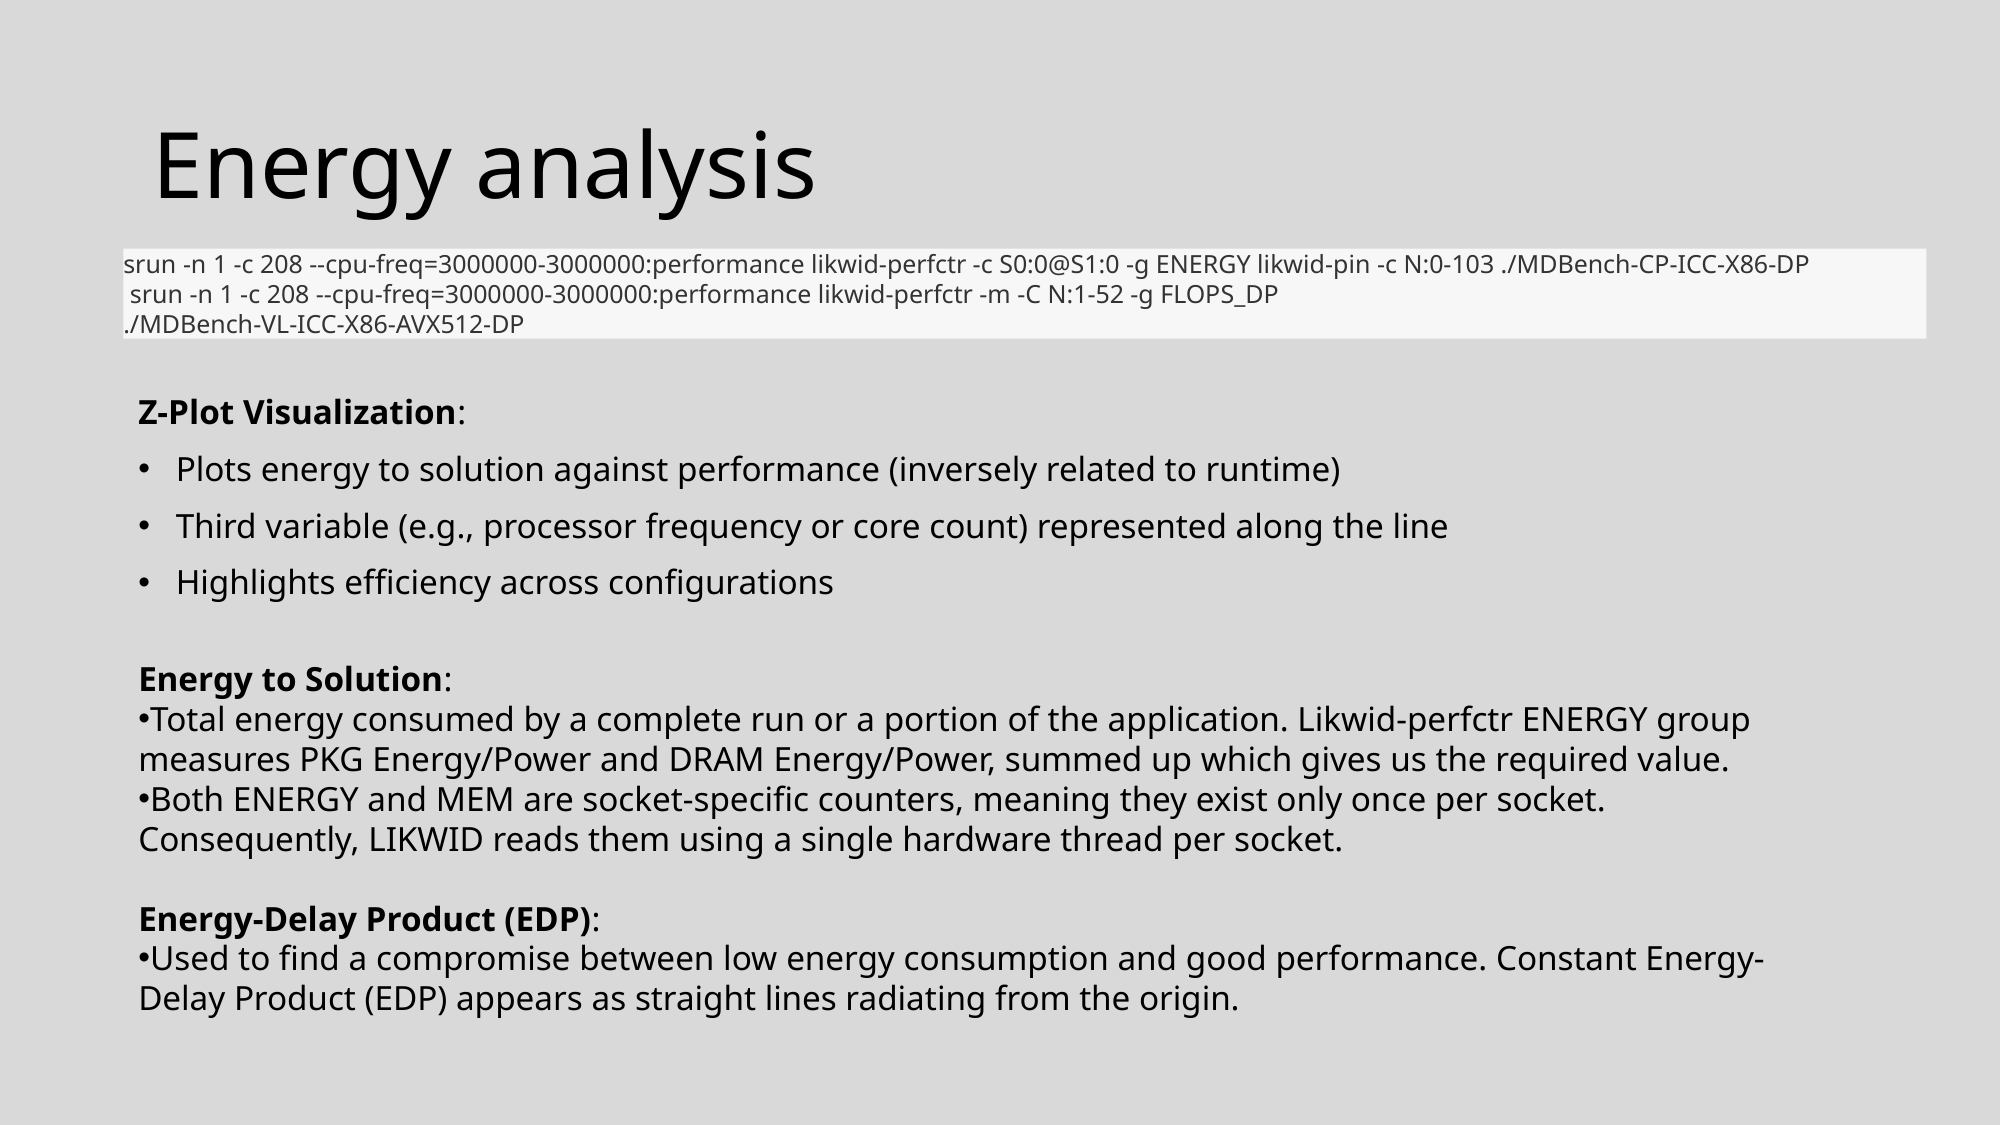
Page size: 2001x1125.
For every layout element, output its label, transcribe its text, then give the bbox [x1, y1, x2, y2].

list Z-Plot Visualization: Plots energy to solution against performance (inversely related to runtime) Third variable (e.g., processor frequency or core count) represented along the line Highlights efficiency across configurations Energy to Solution: Total energy consumed by a complete run or a portion of the application. Likwid-perfctr ENERGY group measures PKG Energy/Power and DRAM Energy/Power, summed up which gives us the required value. Both ENERGY and MEM are socket-specific counters, meaning they exist only once per socket. Consequently, LIKWID reads them using a single hardware thread per socket. Energy-Delay Product (EDP): Used to find a compromise between low energy consumption and good performance. Constant Energy-Delay Product (EDP) appears as straight lines radiating from the origin. [123, 388, 1849, 1075]
text_box srun -n 1 -c 208 --cpu-freq=3000000-3000000:performance likwid-perfctr -c S0:0@S1:0 -g ENERGY likwid-pin -c N:0-103 ./MDBench-CP-ICC-X86-DP srun -n 1 -c 208 --cpu-freq=3000000-3000000:performance likwid-perfctr -m -C N:1-52 -g FLOPS_DP ./MDBench-VL-ICC-X86-AVX512-DP [123, 248, 1927, 339]
title Energy analysis [137, 59, 1863, 248]
